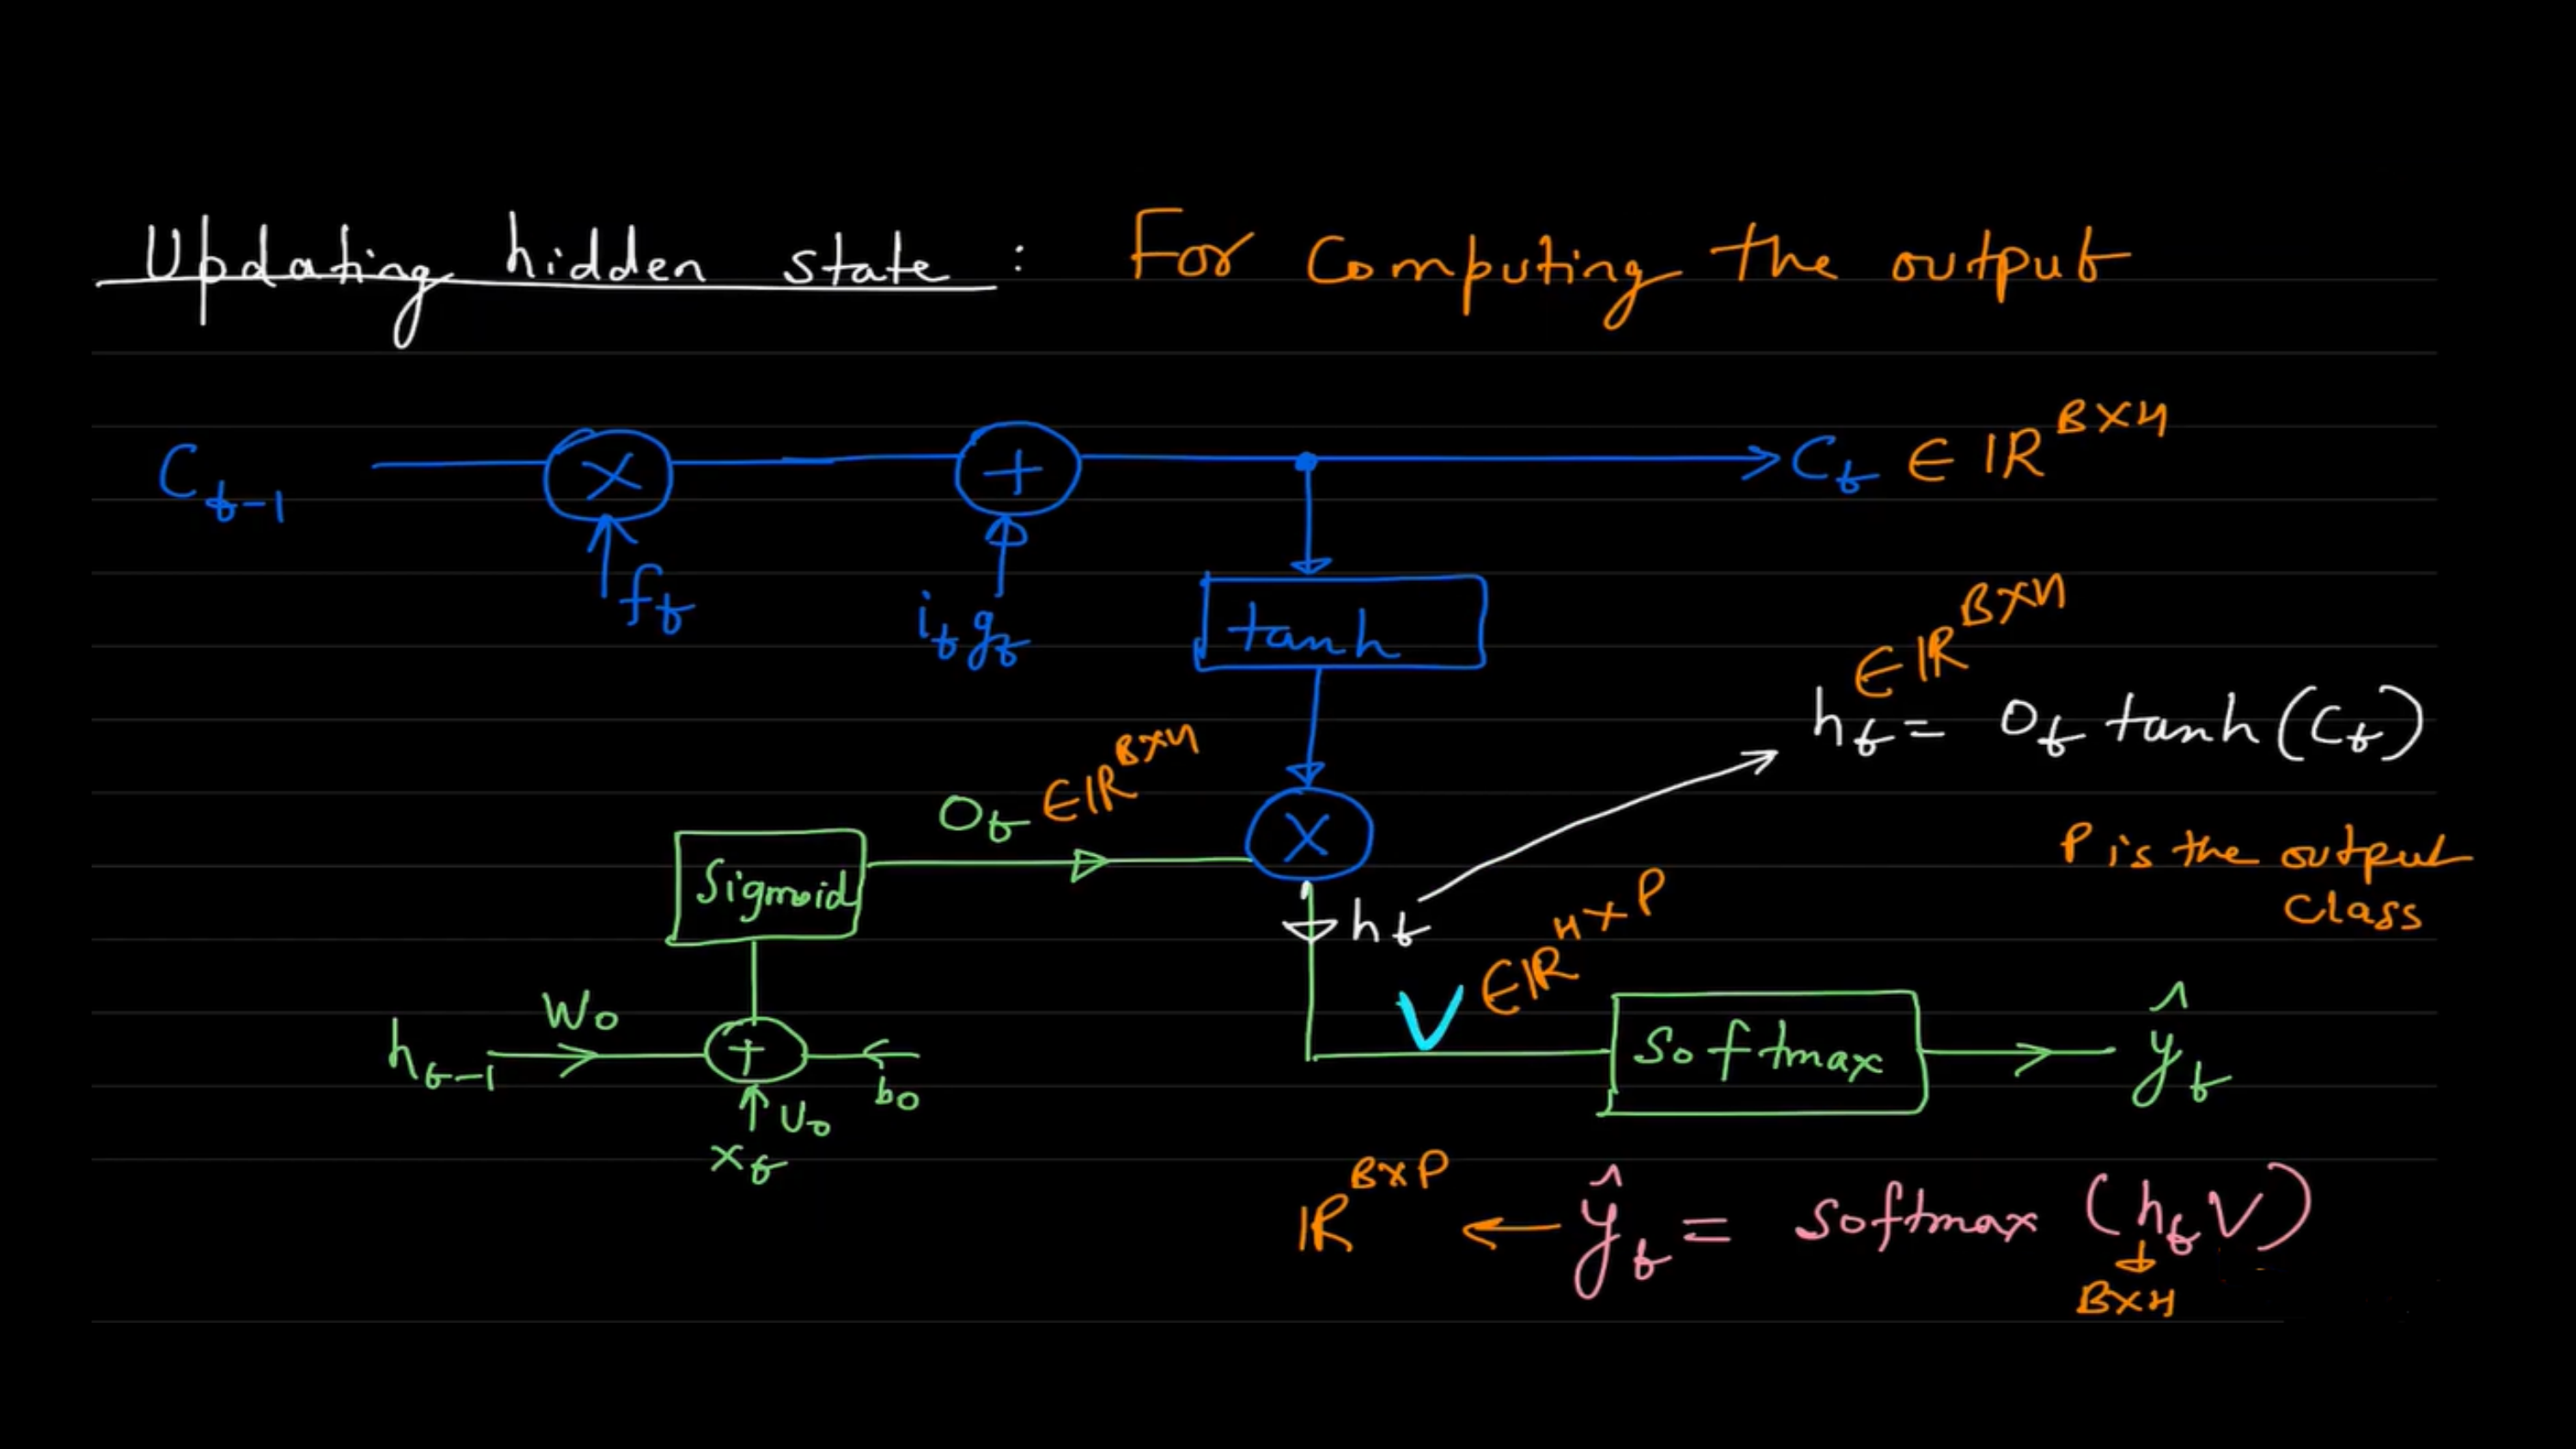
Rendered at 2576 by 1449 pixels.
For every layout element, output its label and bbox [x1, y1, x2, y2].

text_box [91, 158, 2476, 1324]
